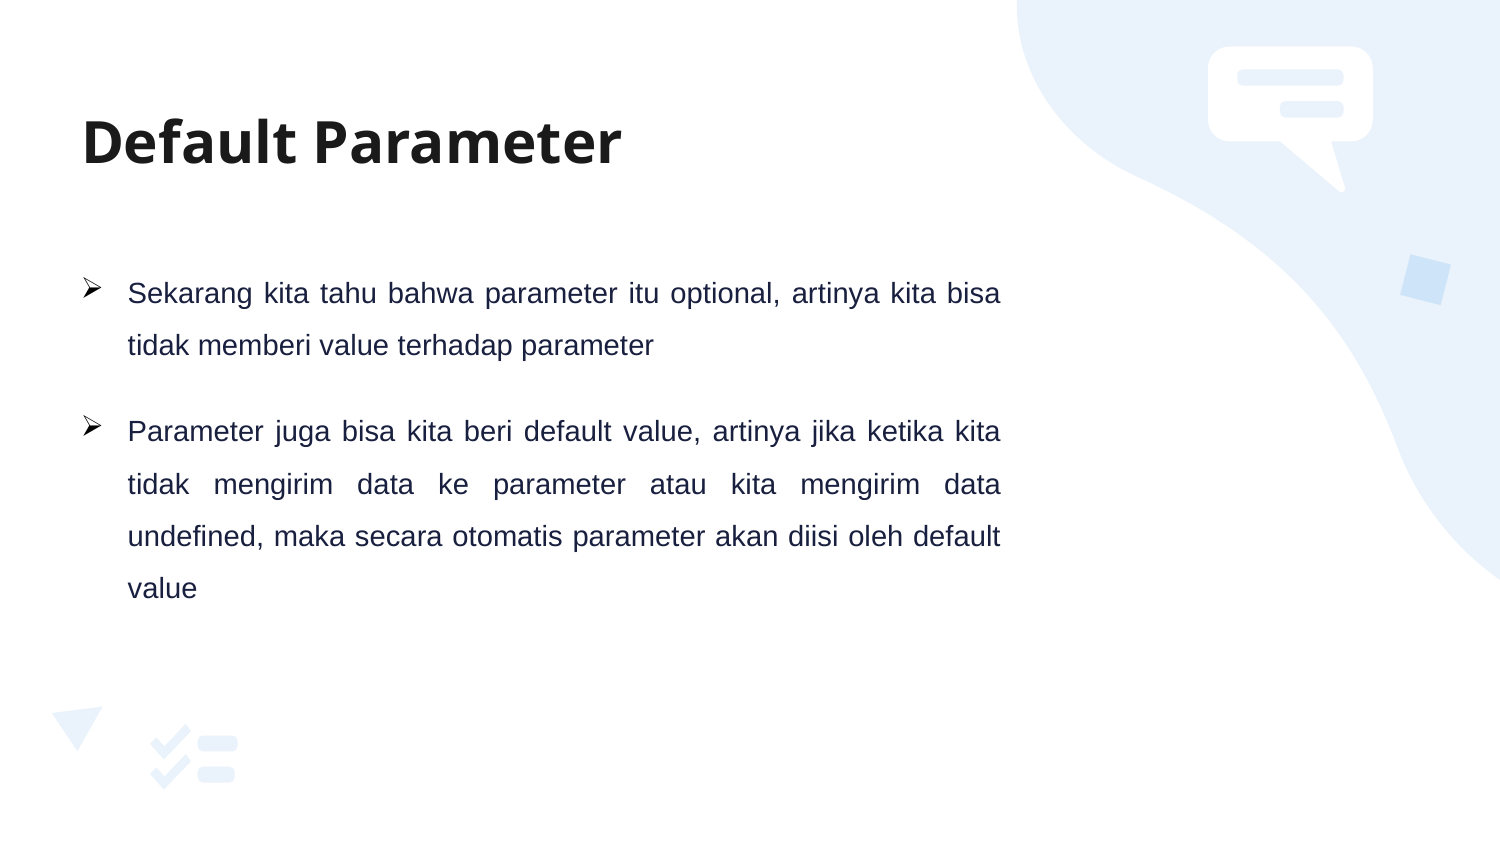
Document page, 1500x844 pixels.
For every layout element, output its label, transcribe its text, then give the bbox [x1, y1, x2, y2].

title Default Parameter [66, 79, 1030, 191]
text_box Sekarang kita tahu bahwa parameter itu optional, artinya kita bisa tidak memberi value terhadap parameter Parameter juga bisa kita beri default value, artinya jika ketika kita tidak mengirim data ke parameter atau kita mengirim data undefined, maka secara otomatis parameter akan diisi oleh default value [66, 249, 1017, 613]
text_box [1017, 249, 1500, 325]
